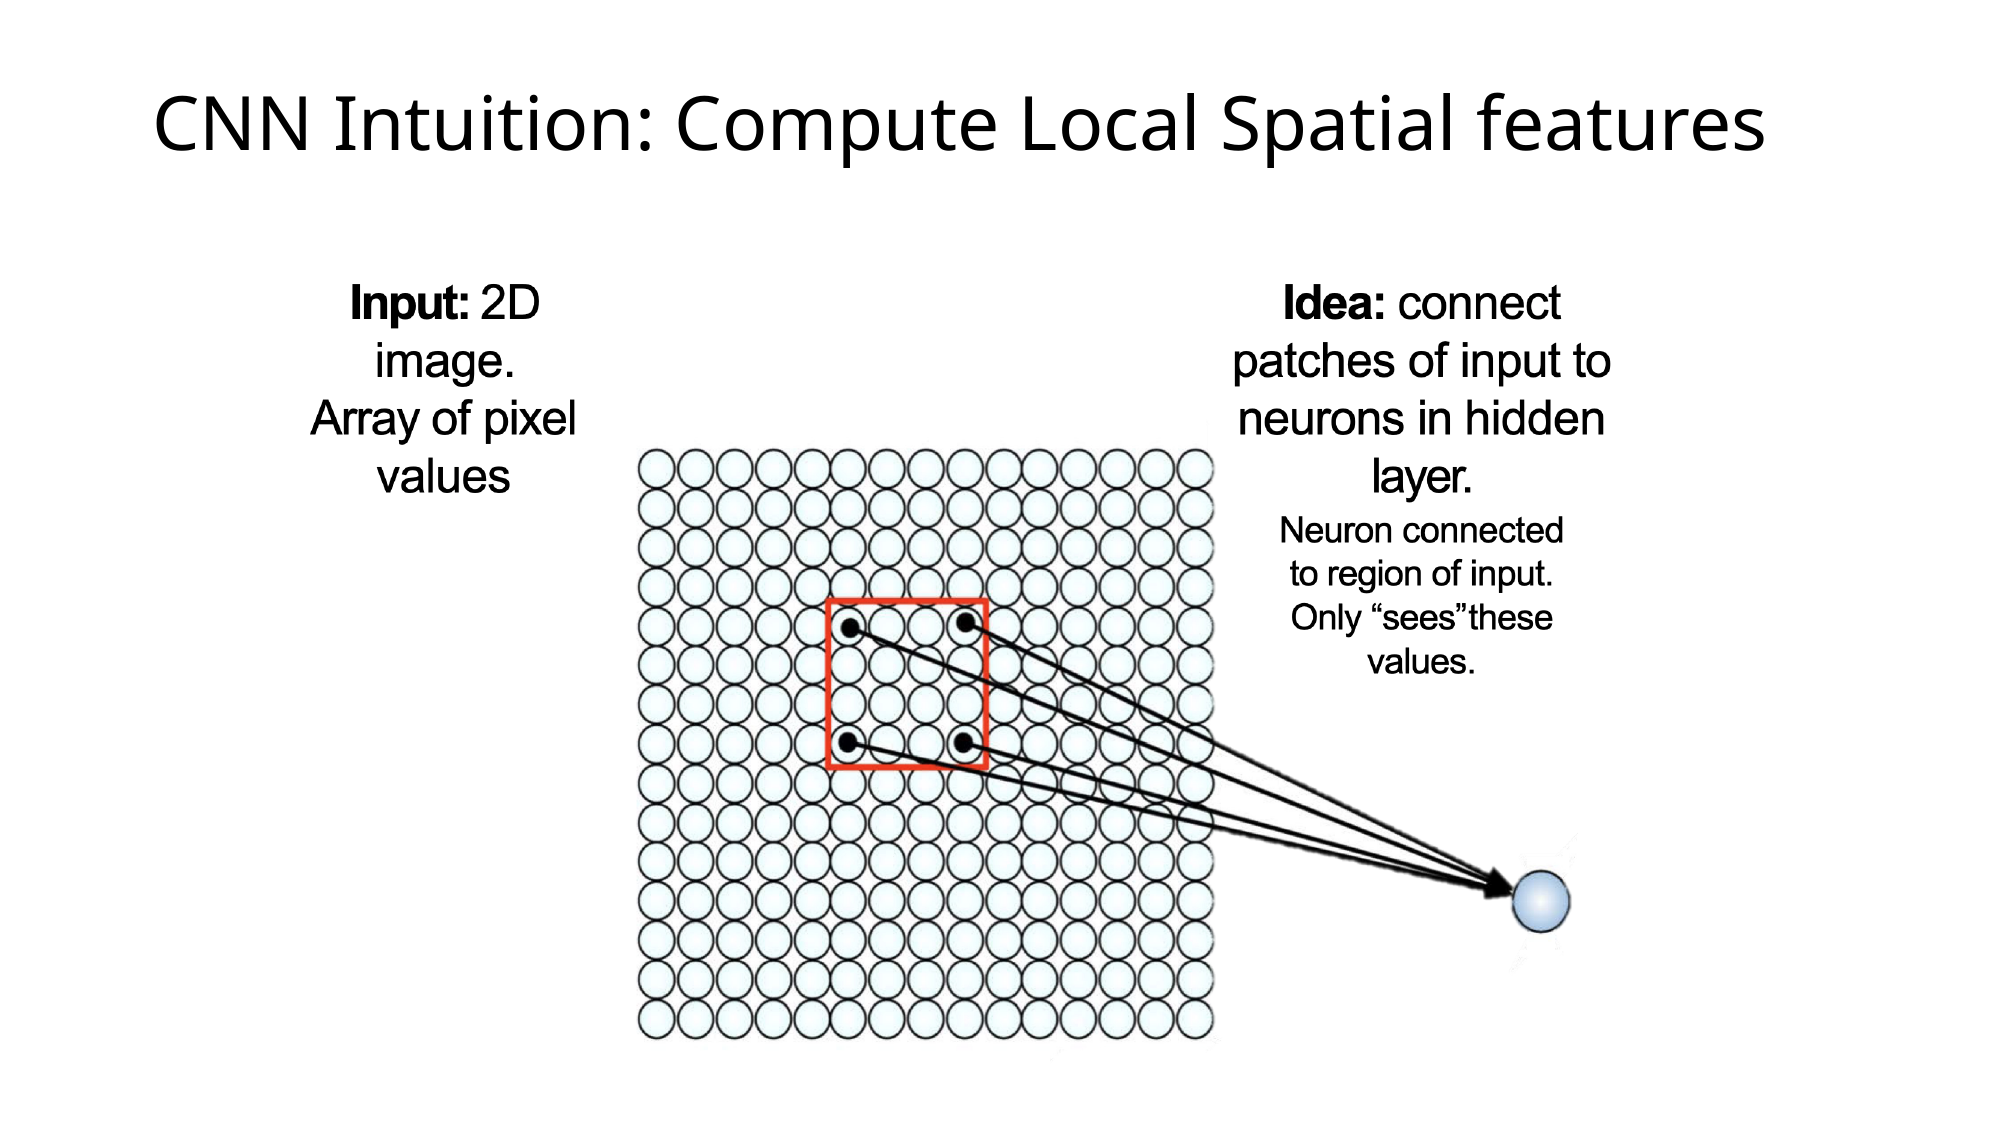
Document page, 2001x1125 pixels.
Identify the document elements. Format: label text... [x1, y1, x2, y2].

picture [288, 253, 1650, 1090]
title CNN Intuition: Compute Local Spatial features [137, 59, 1863, 193]
